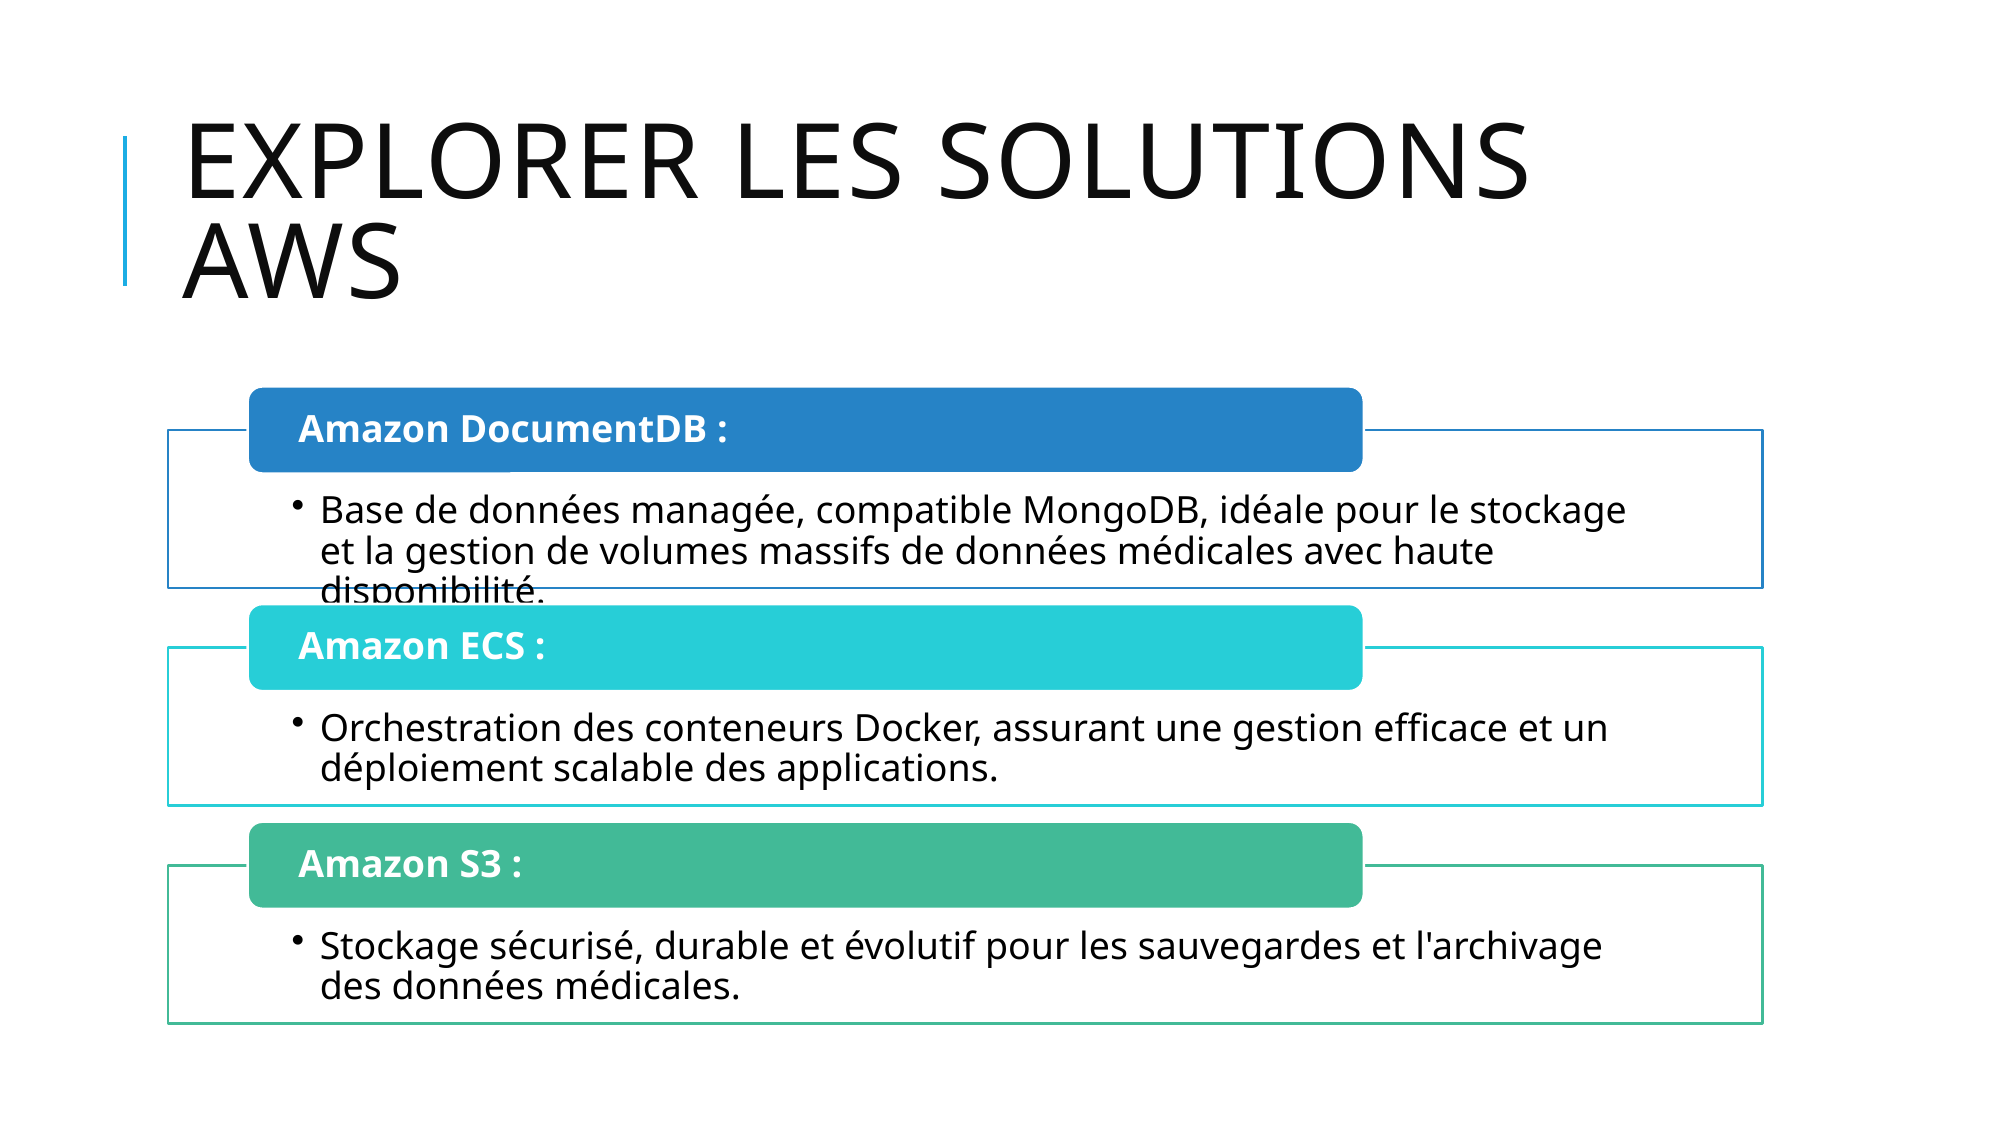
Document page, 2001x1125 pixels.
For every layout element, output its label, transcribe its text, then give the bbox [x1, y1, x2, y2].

title Explorer les Solutions AWS [168, 96, 1763, 342]
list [167, 374, 1763, 1036]
